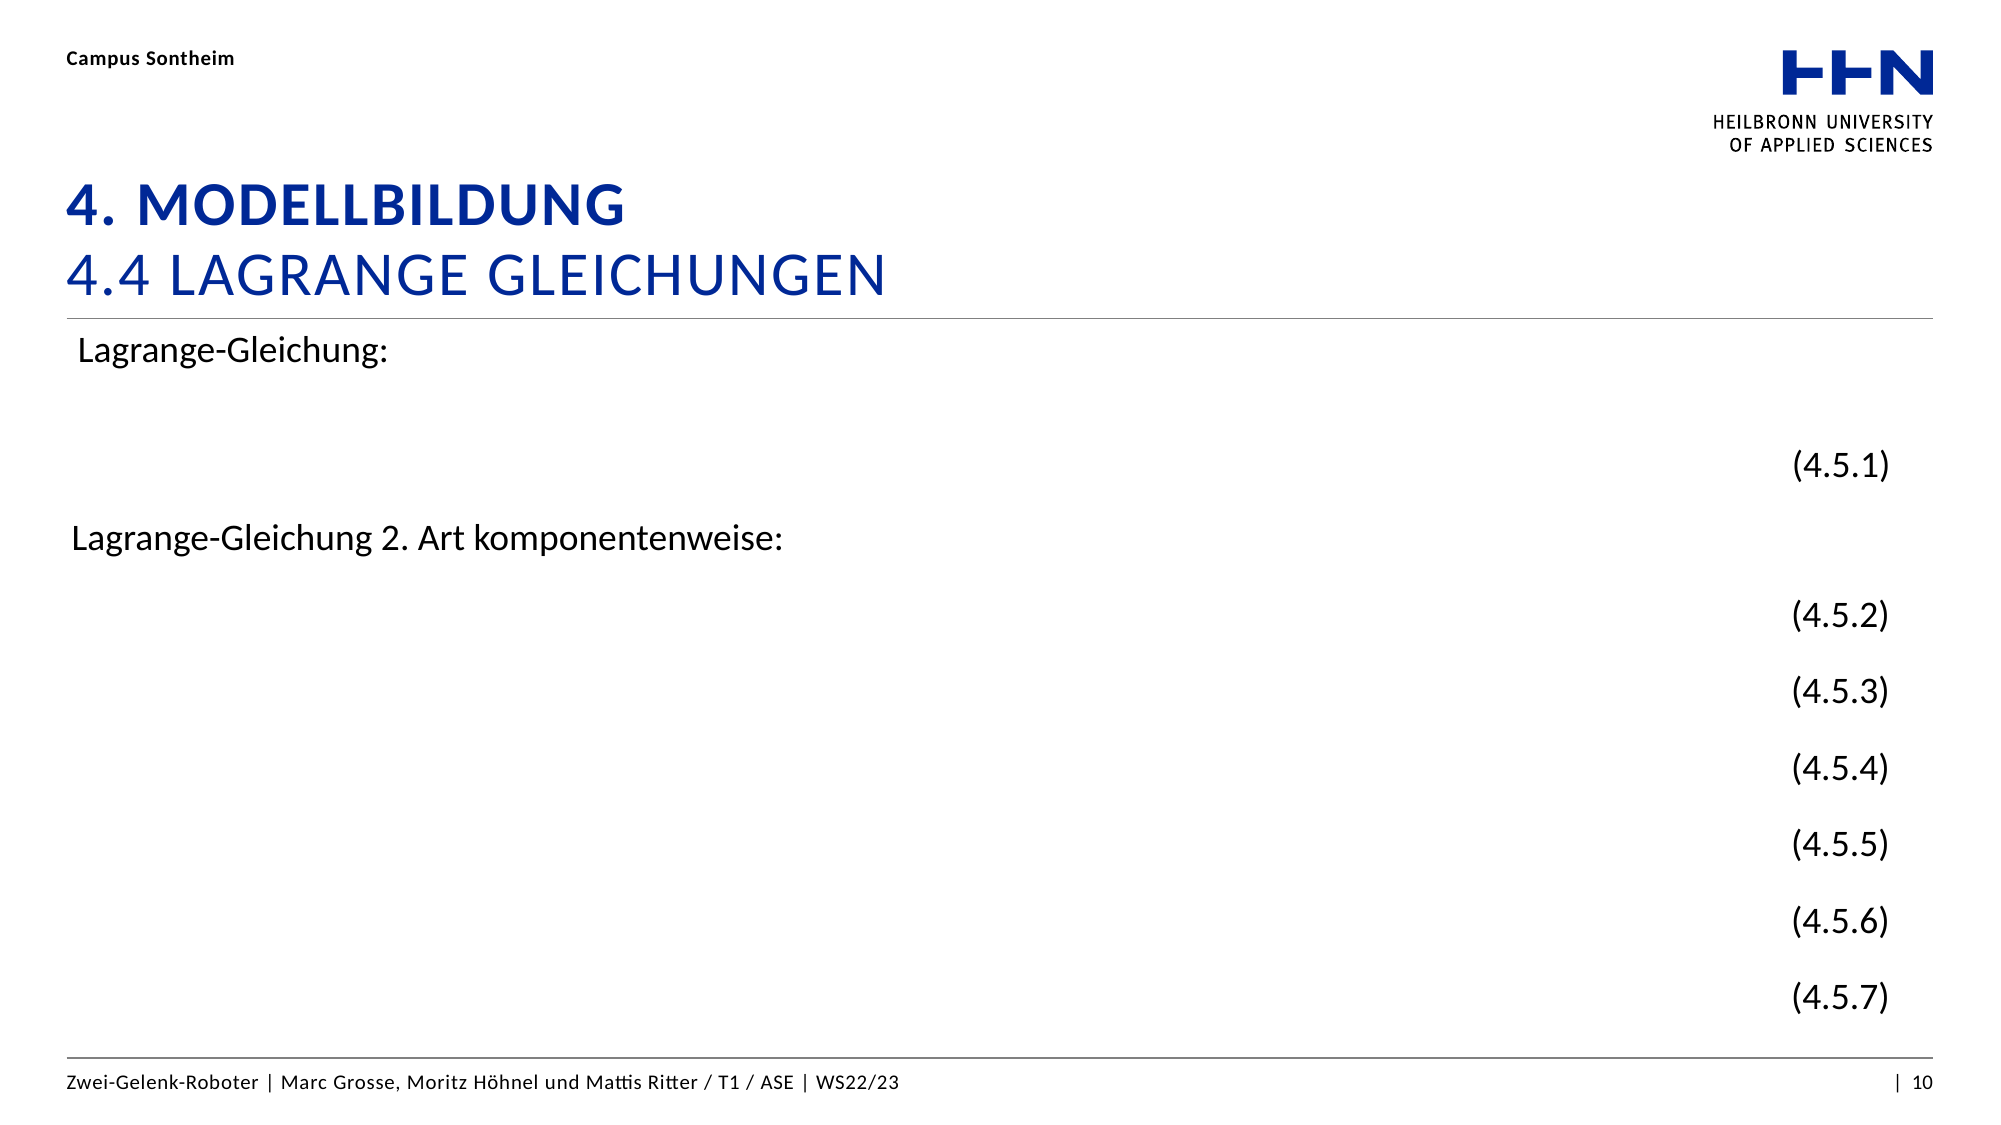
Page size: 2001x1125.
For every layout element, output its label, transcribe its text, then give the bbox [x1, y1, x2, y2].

footer Zwei-Gelenk-Roboter | Marc Grosse, Moritz Höhnel und Mattis Ritter / T1 / ASE | WS22/23 [66, 1068, 1277, 1105]
slide_number Campus Sontheim [66, 45, 1277, 81]
title 4. Modellbildung 4.4 Lagrange Gleichungen [66, 169, 1933, 311]
slide_number | 10 [1621, 1068, 1933, 1105]
